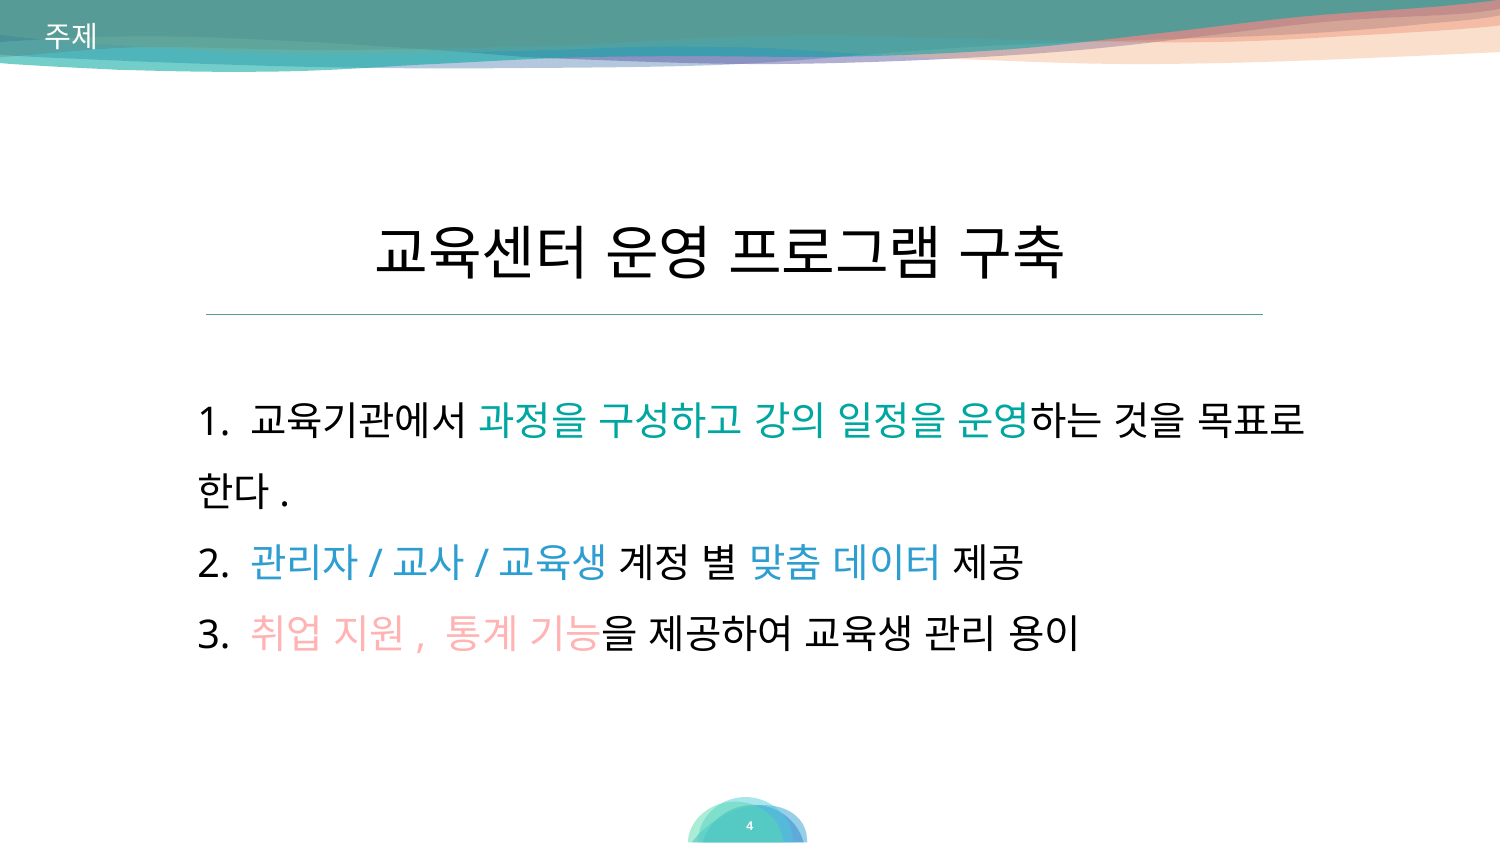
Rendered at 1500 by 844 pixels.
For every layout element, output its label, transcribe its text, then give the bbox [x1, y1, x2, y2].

text_box 교육센터 운영 프로그램 구축 [317, 210, 1123, 292]
text_box 1. 교육기관에서 과정을 구성하고 강의 일정을 운영하는 것을 목표로 한다. 2. 관리자/교사/교육생 계정 별 맞춤 데이터 제공 3. 취업 지원, 통계 기능을 제공하여 교육생 관리 용이 [186, 366, 1339, 663]
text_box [0, 0, 1500, 73]
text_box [687, 782, 813, 844]
